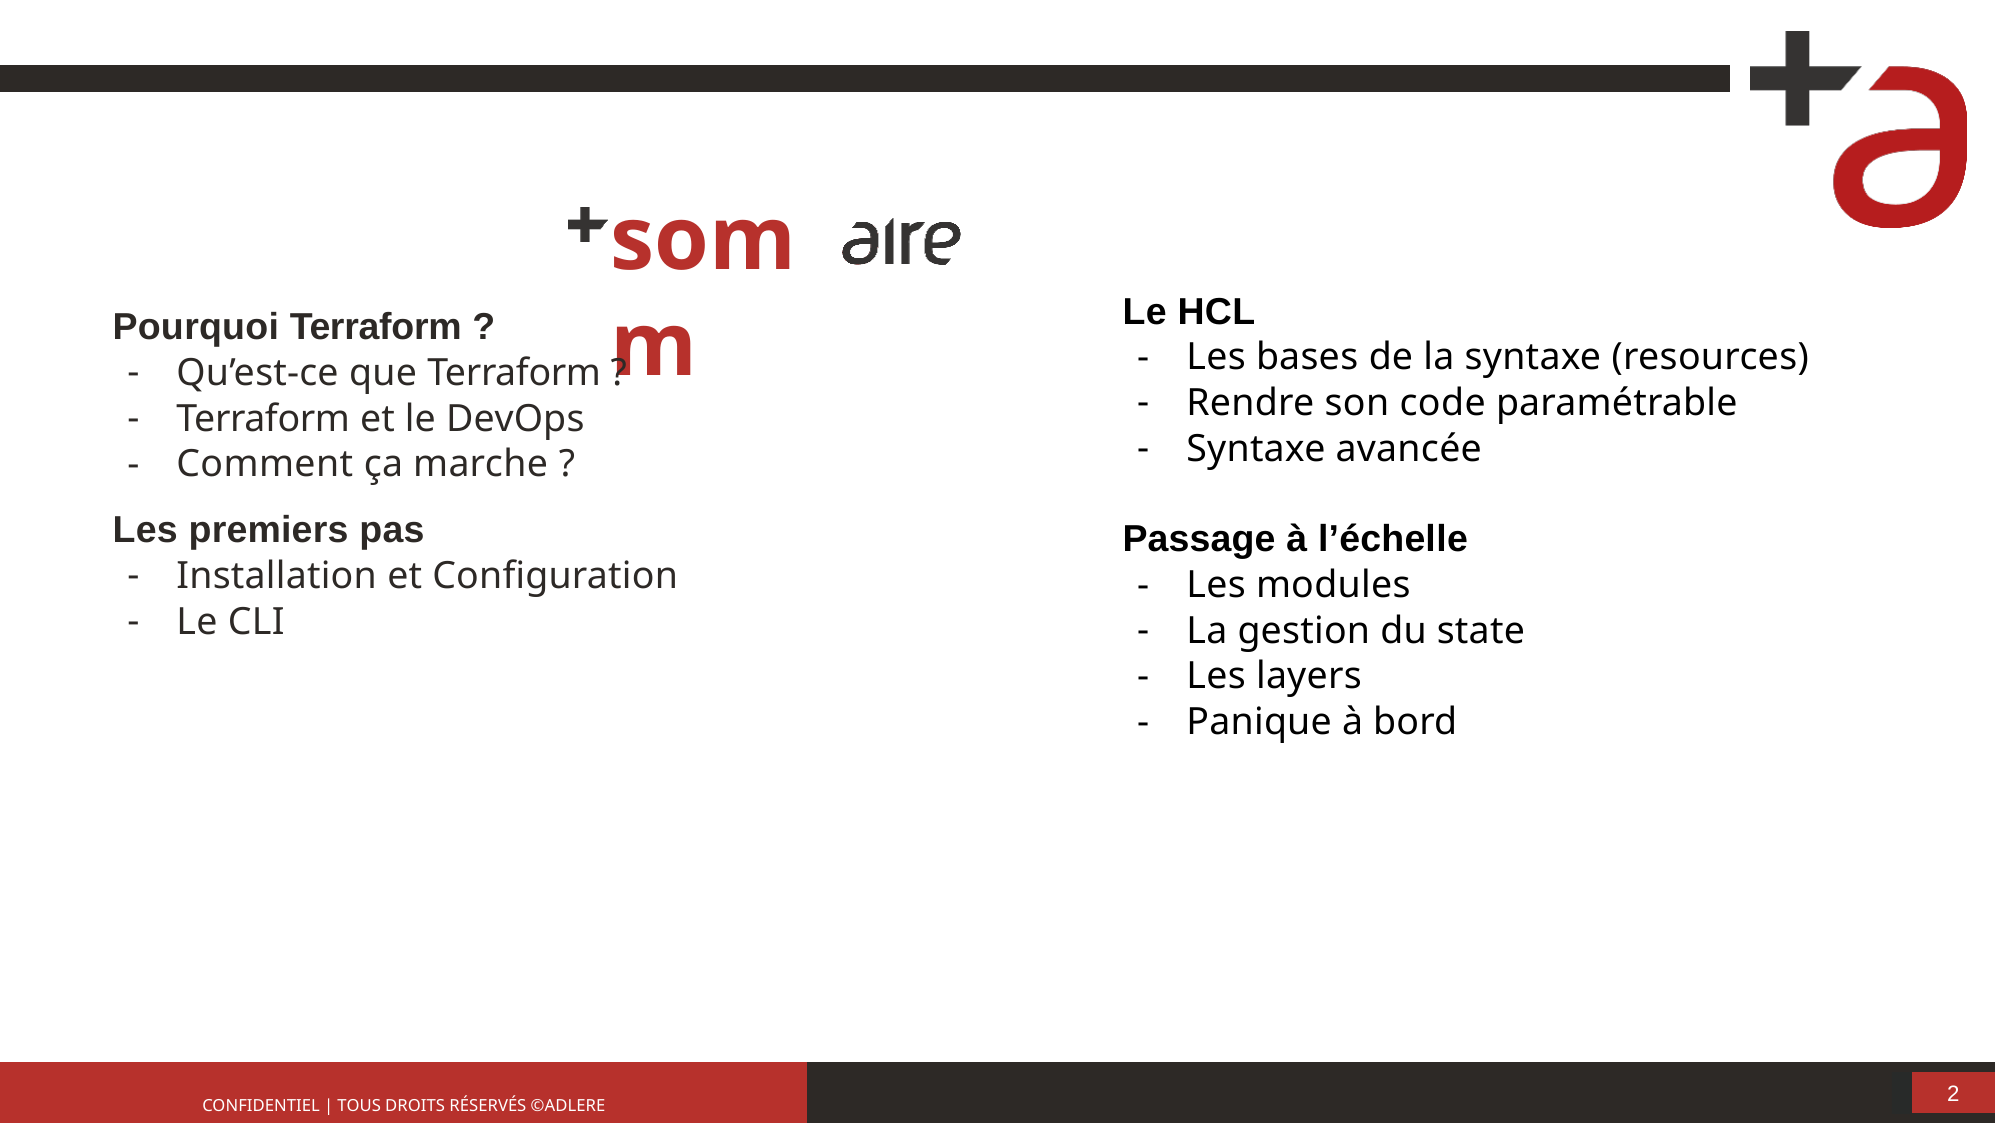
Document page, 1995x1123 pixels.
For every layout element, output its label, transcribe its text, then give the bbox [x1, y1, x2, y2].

text_box Le HCL Les bases de la syntaxe (resources) Rendre son code paramétrable Syntaxe avancée Passage à l’échelle Les modules La gestion du state Les layers Panique à bord [1107, 234, 1995, 750]
picture [842, 217, 961, 265]
list Pourquoi Terraform ? Qu’est-ce que Terraform ? Terraform et le DevOps Comment ça marche ? Les premiers pas Installation et Configuration Le CLI [97, 294, 753, 1113]
picture [568, 207, 608, 242]
picture [1750, 31, 1967, 228]
slide_number 2 [1912, 1072, 1995, 1113]
